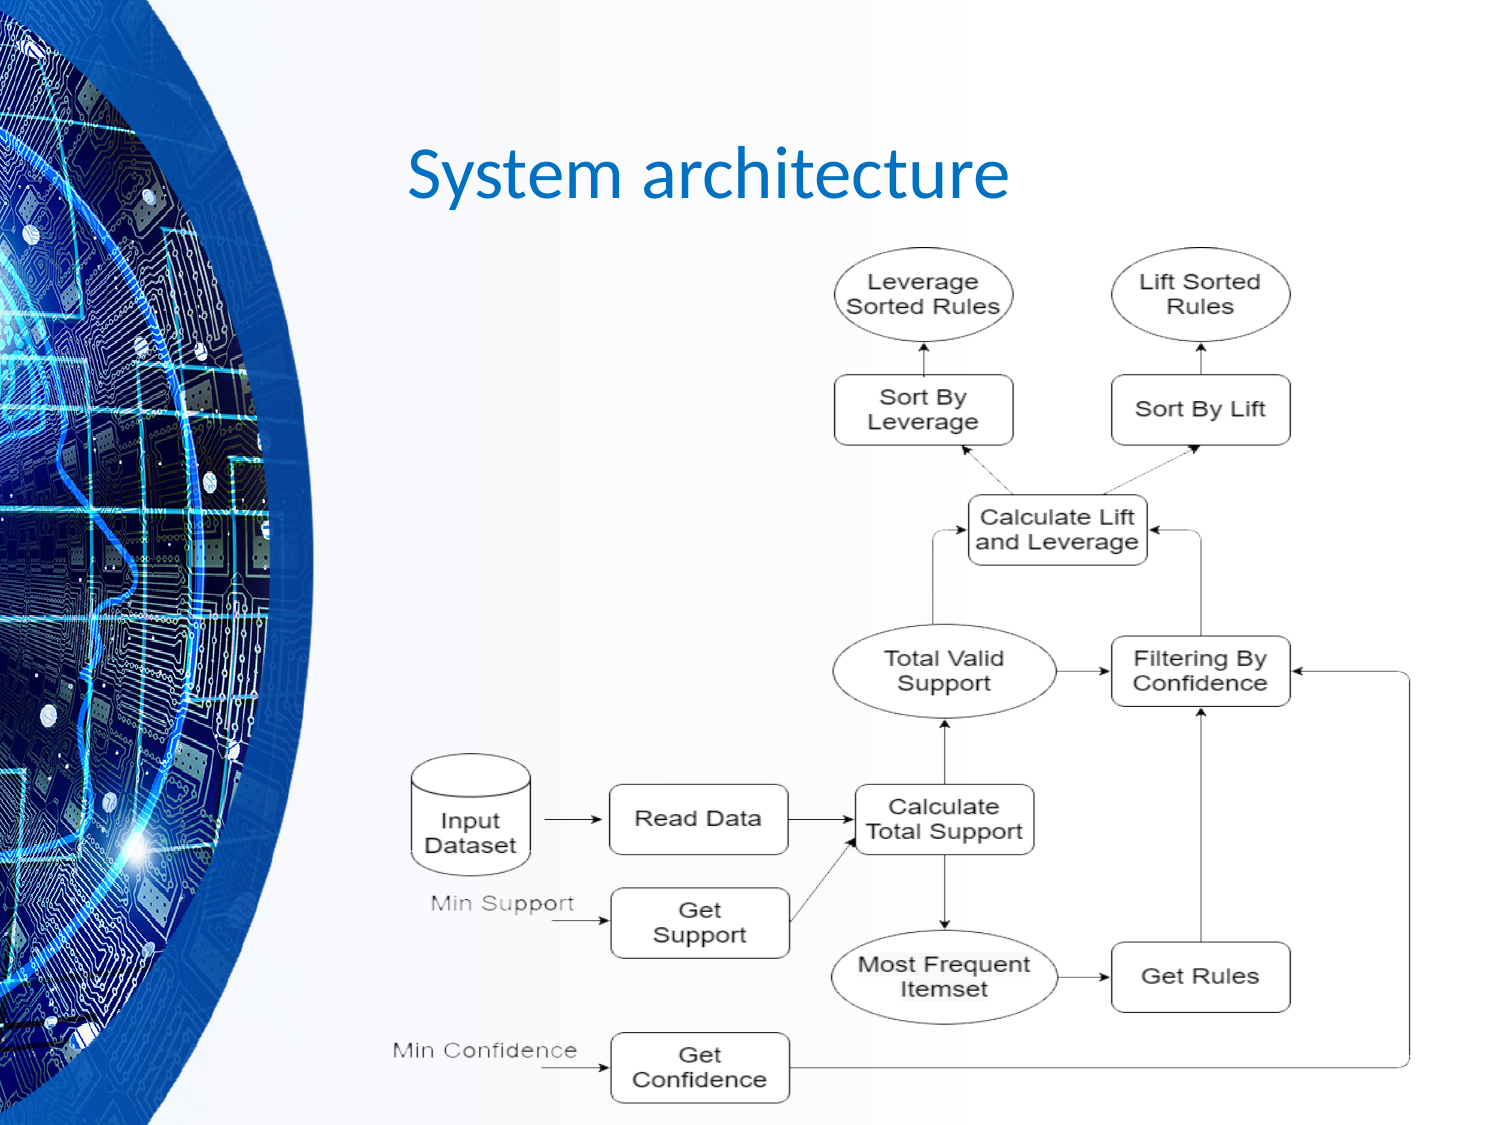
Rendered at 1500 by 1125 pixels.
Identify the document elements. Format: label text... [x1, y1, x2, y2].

picture [0, 0, 1500, 1125]
title System architecture [392, 88, 1424, 246]
